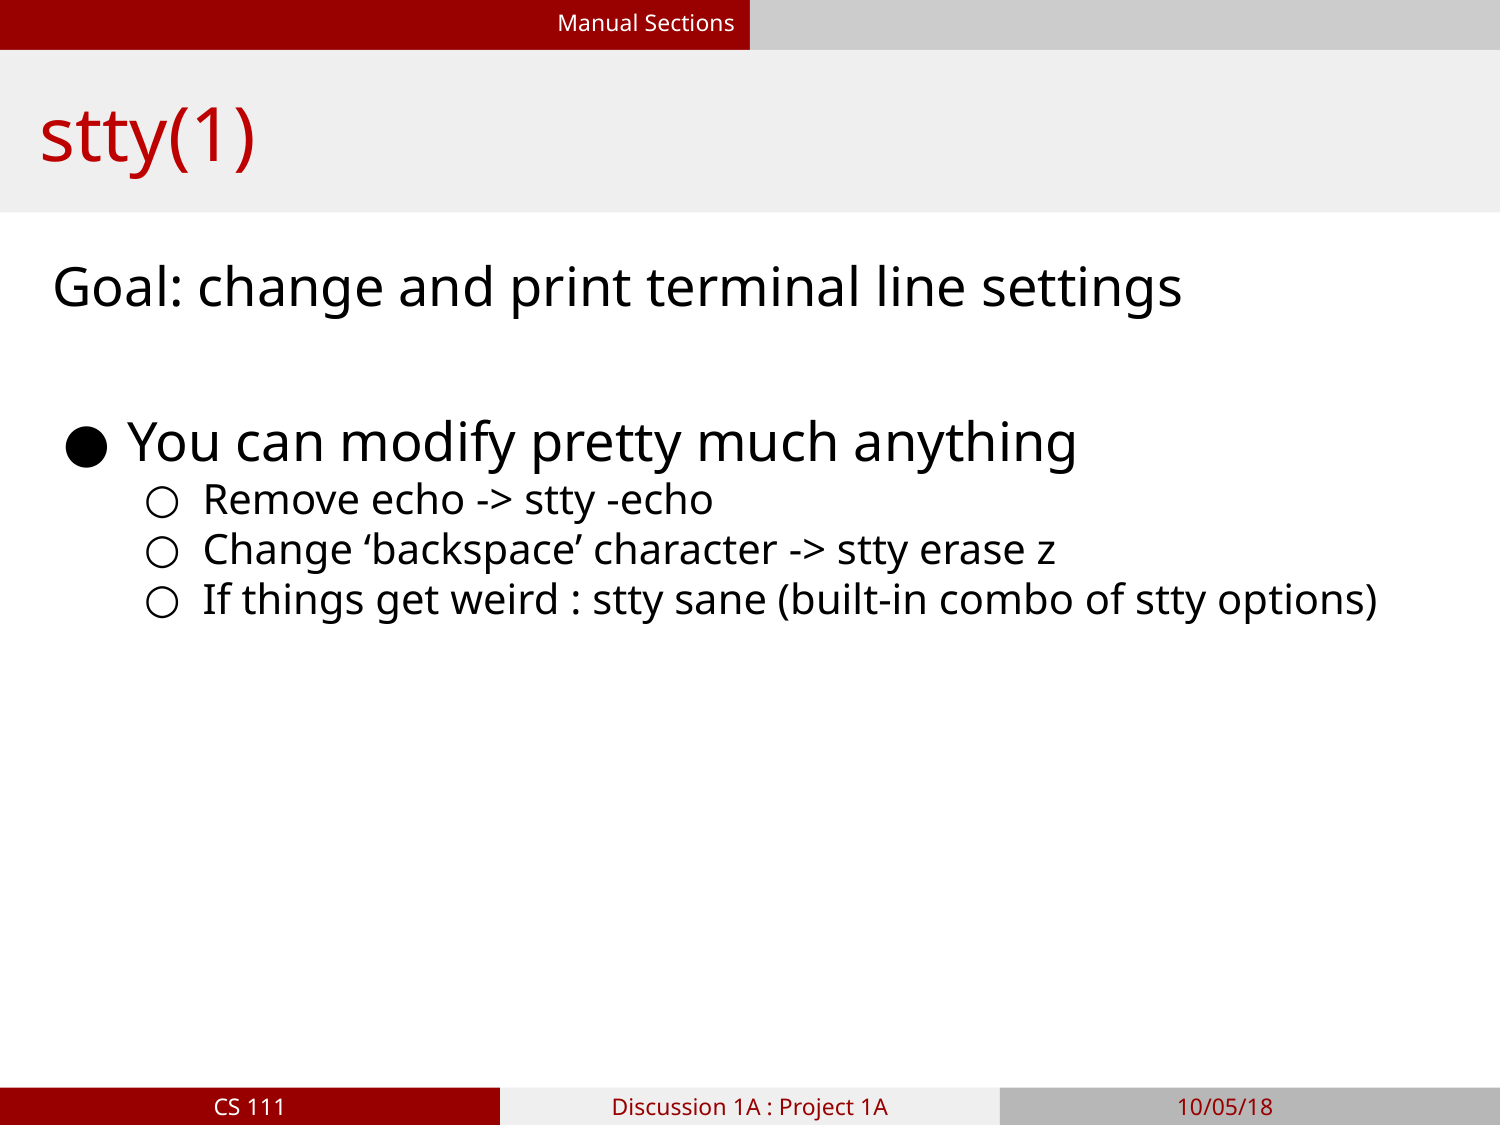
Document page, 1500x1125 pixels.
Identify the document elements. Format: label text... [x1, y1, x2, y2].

subtitle Manual Sections [0, 0, 750, 44]
title stty(1) [24, 50, 1475, 213]
list Goal: change and print terminal line settings You can modify pretty much anything Remove echo -> stty -echo Change ‘backspace’ character -> stty erase z If things get weird : stty sane (built-in combo of stty options) [37, 237, 1475, 687]
